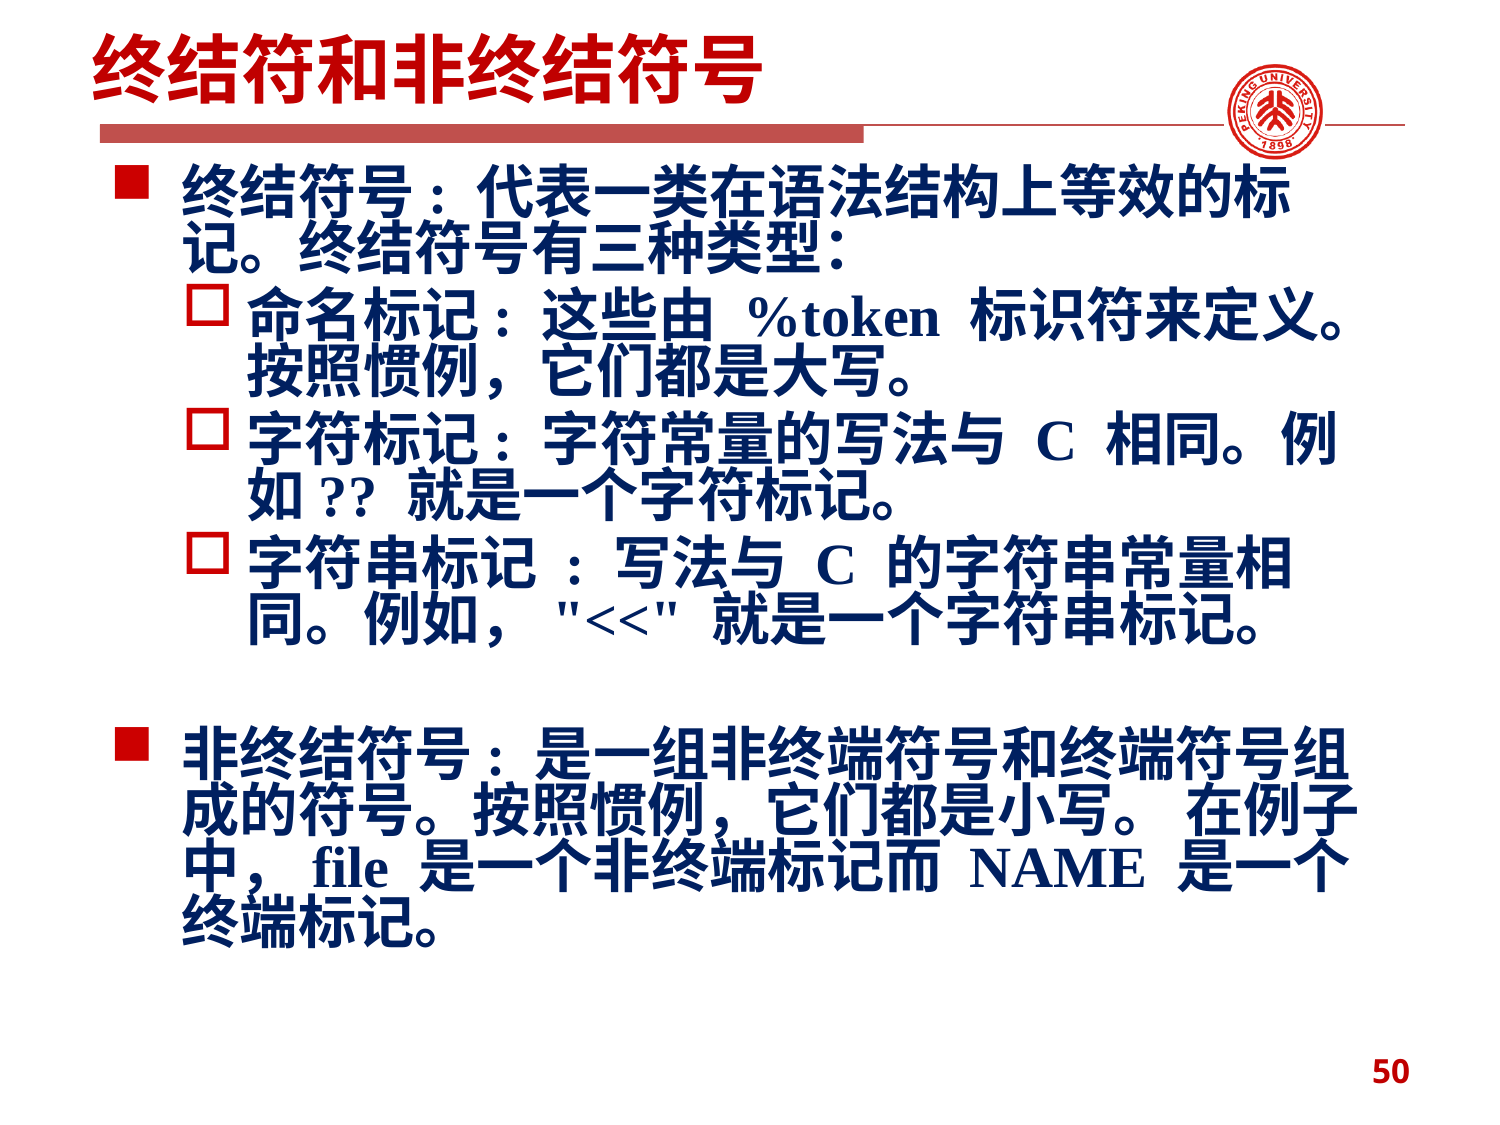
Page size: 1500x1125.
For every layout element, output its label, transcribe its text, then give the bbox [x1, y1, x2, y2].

list 终结符号: 代表一类在语法结构上等效的标记。终结符号有三种类型： 命名标记: 这些由 %token 标识符来定义。按照惯例，它们都是大写。 字符标记: 字符常量的写法与 C 相同。例如?? 就是一个字符标记。 字符串标记 : 写法与 C 的字符串常量相同。例如，"<<" 就是一个字符串标记。 非终结符号: 是一组非终端符号和终端符号组成的符号。按照惯例，它们都是小写。 在例子中，file 是一个非终端标记而 NAME 是一个终端标记。 [17, 160, 1424, 1035]
picture [1224, 135, 1325, 160]
title 终结符和非终结符号 [76, 0, 1425, 135]
slide_number 50 [1074, 1042, 1425, 1103]
